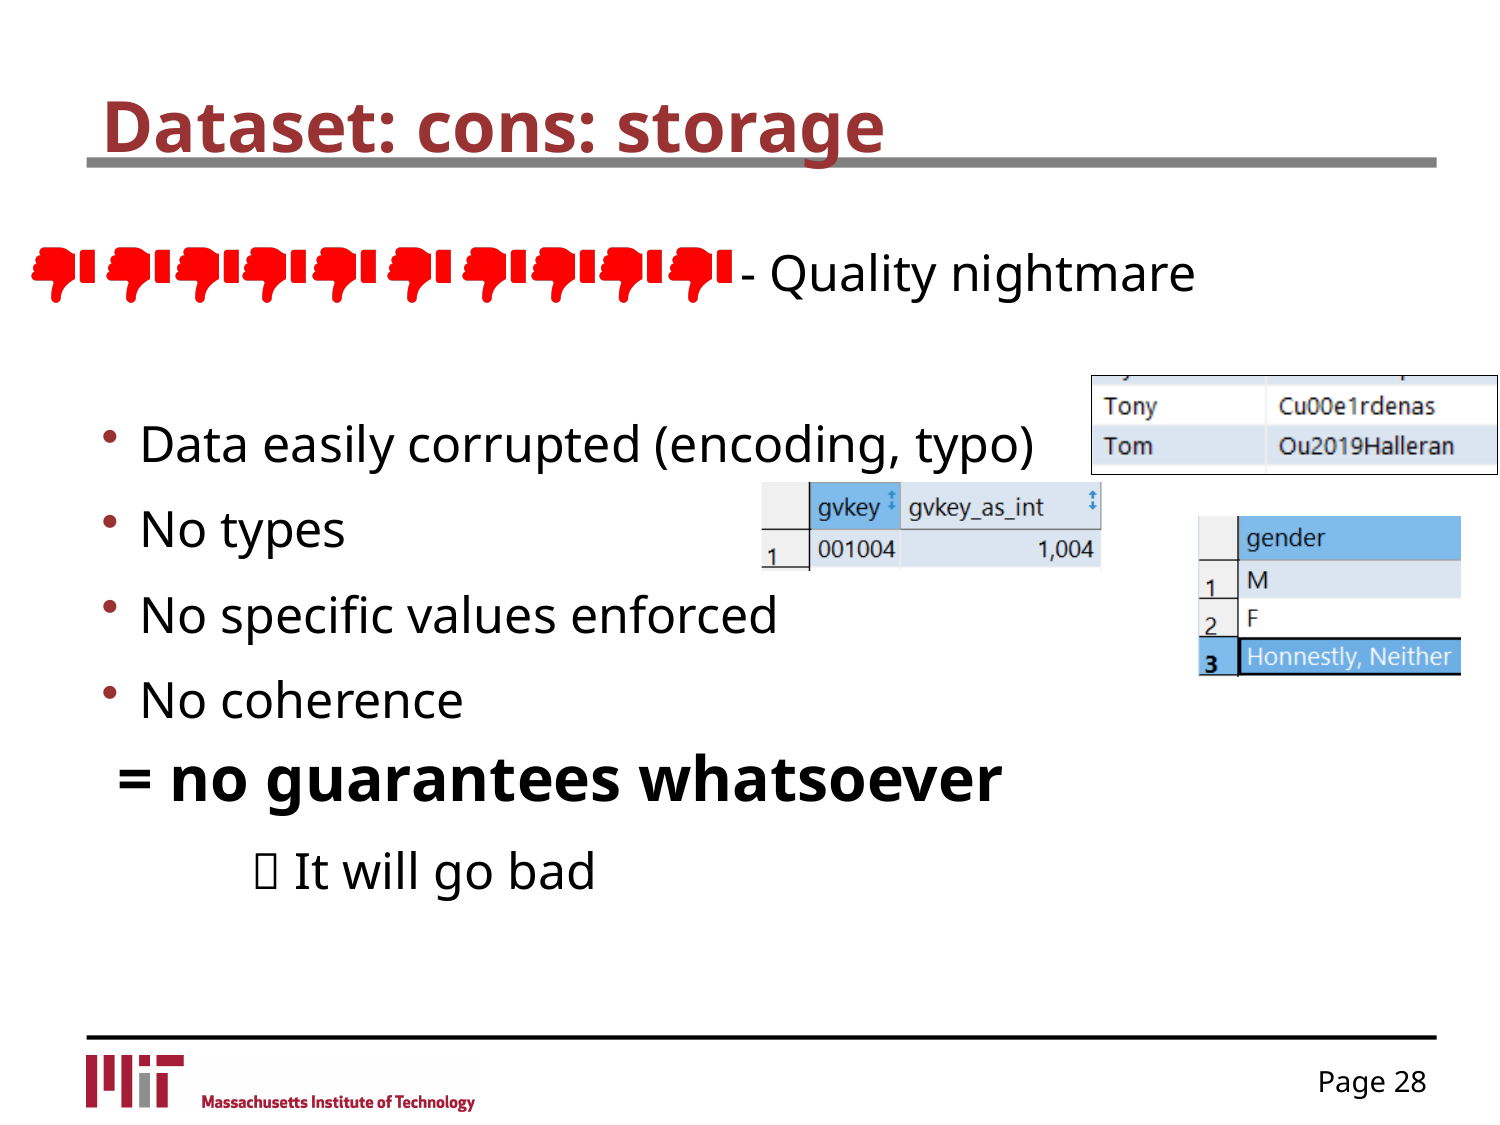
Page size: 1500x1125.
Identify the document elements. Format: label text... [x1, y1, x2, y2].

title Dataset: cons: storage [86, 50, 1437, 200]
list - Quality nightmare Data easily corrupted (encoding, typo) No types No specific values enforced No coherence = no guarantees whatsoever  It will go bad [86, 237, 1437, 1020]
picture [86, 1055, 475, 1112]
slide_number Page 28 [1217, 1055, 1443, 1103]
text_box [25, 237, 382, 313]
picture [761, 482, 1102, 571]
picture [1090, 374, 1498, 475]
picture [1198, 516, 1461, 678]
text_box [383, 237, 738, 313]
